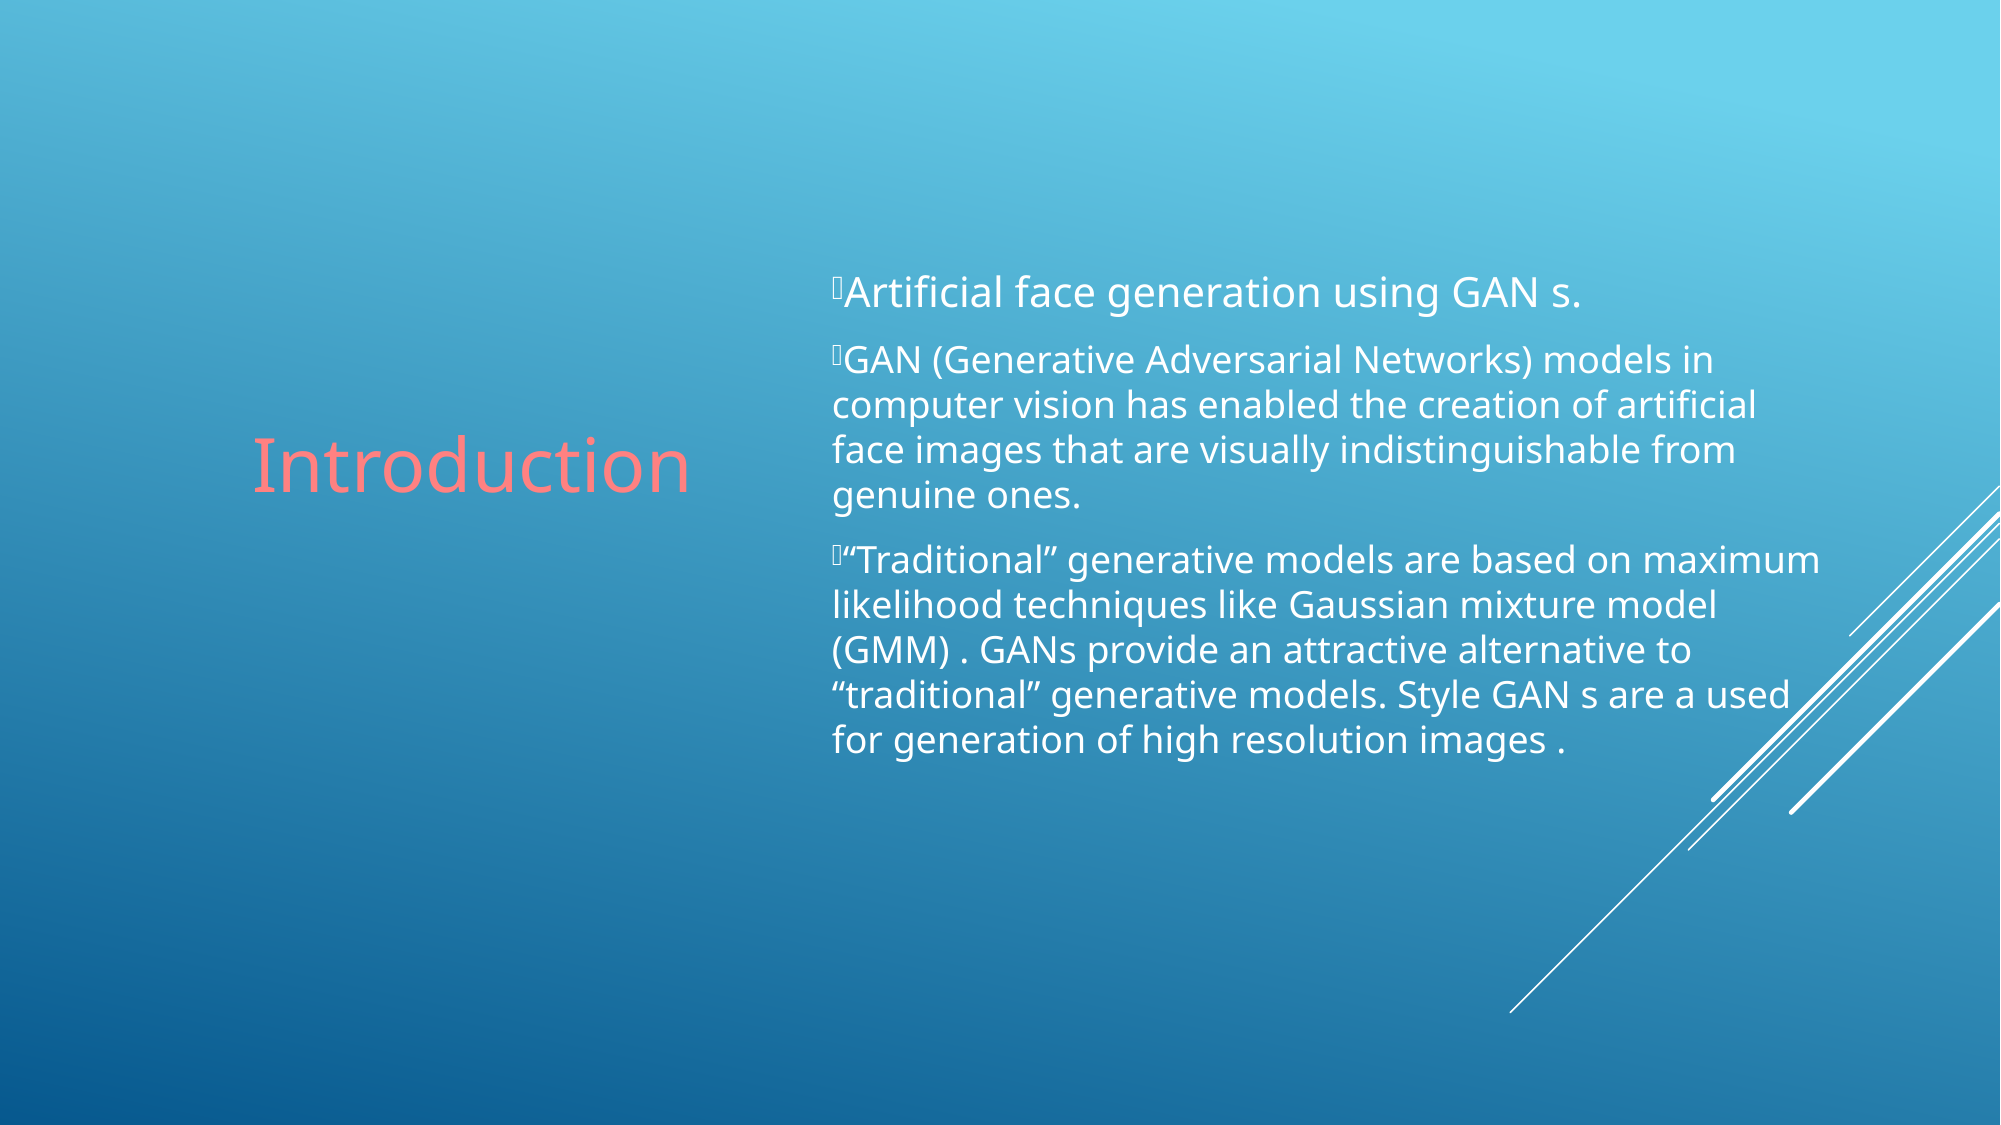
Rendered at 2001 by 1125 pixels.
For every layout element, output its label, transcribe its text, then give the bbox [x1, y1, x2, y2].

text_box Introduction [112, 112, 727, 915]
text_box Artificial face generation using GAN s. GAN (Generative Adversarial Networks) models in computer vision has enabled the creation of artificial face images that are visually indistinguishable from genuine ones. “Traditional” generative models are based on maximum likelihood techniques like Gaussian mixture model (GMM) . GANs provide an attractive alternative to “traditional” generative models. Style GAN s are a used for generation of high resolution images . [816, 112, 1849, 915]
